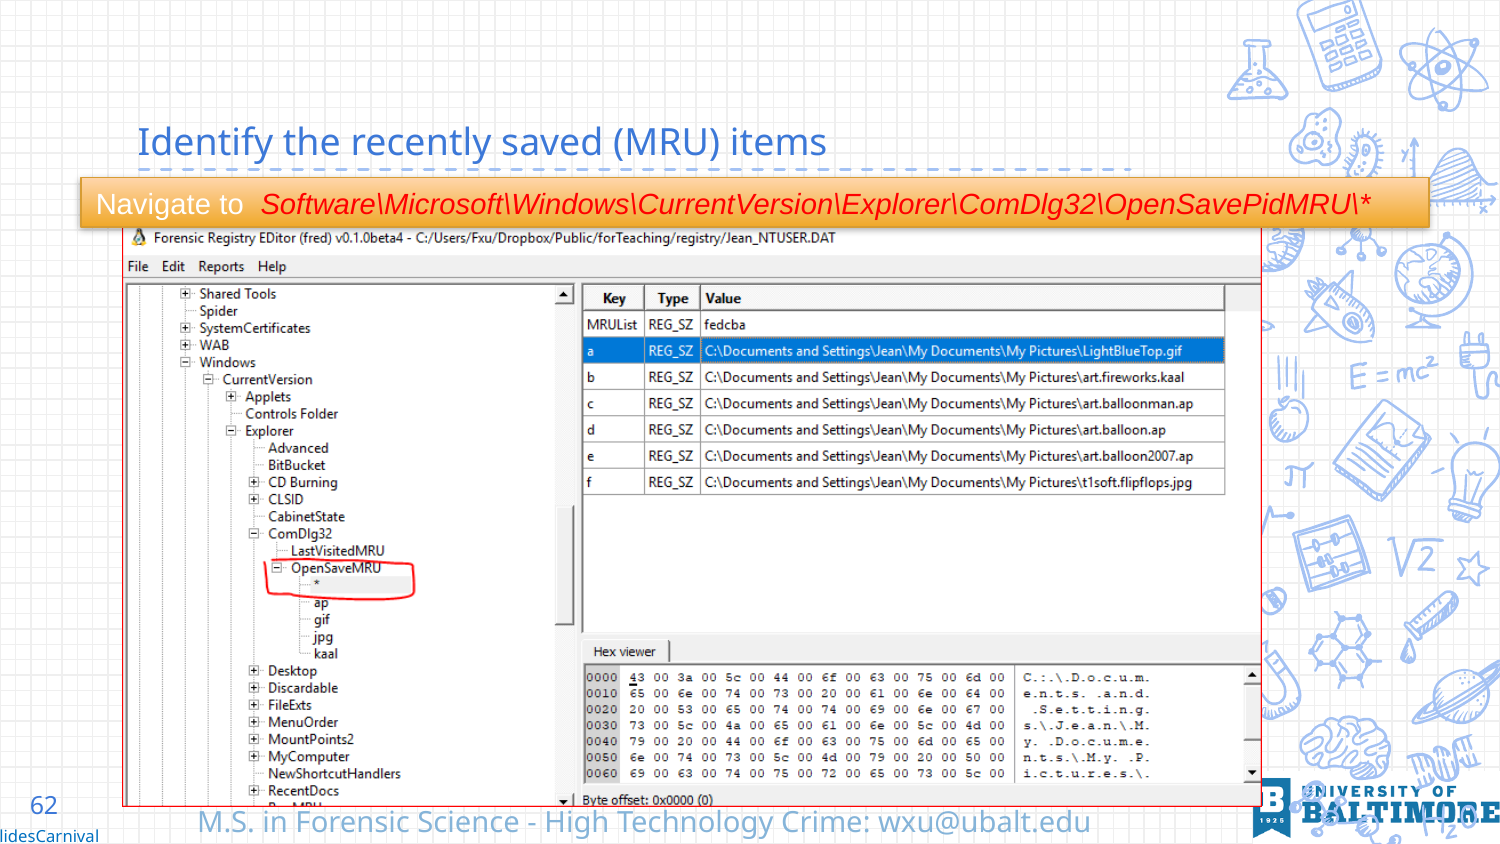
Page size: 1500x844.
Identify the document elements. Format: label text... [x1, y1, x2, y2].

picture [1327, 813, 1336, 822]
text_box Navigate to Software\Microsoft\Windows\CurrentVersion\Explorer\ComDlg32\OpenSavePidMRU\* [80, 177, 1430, 228]
picture [122, 221, 1500, 844]
picture [1365, 817, 1376, 833]
title Identify the recently saved (MRU) items [122, 36, 1130, 175]
picture [1316, 786, 1321, 797]
slide_number 62 [14, 774, 105, 840]
